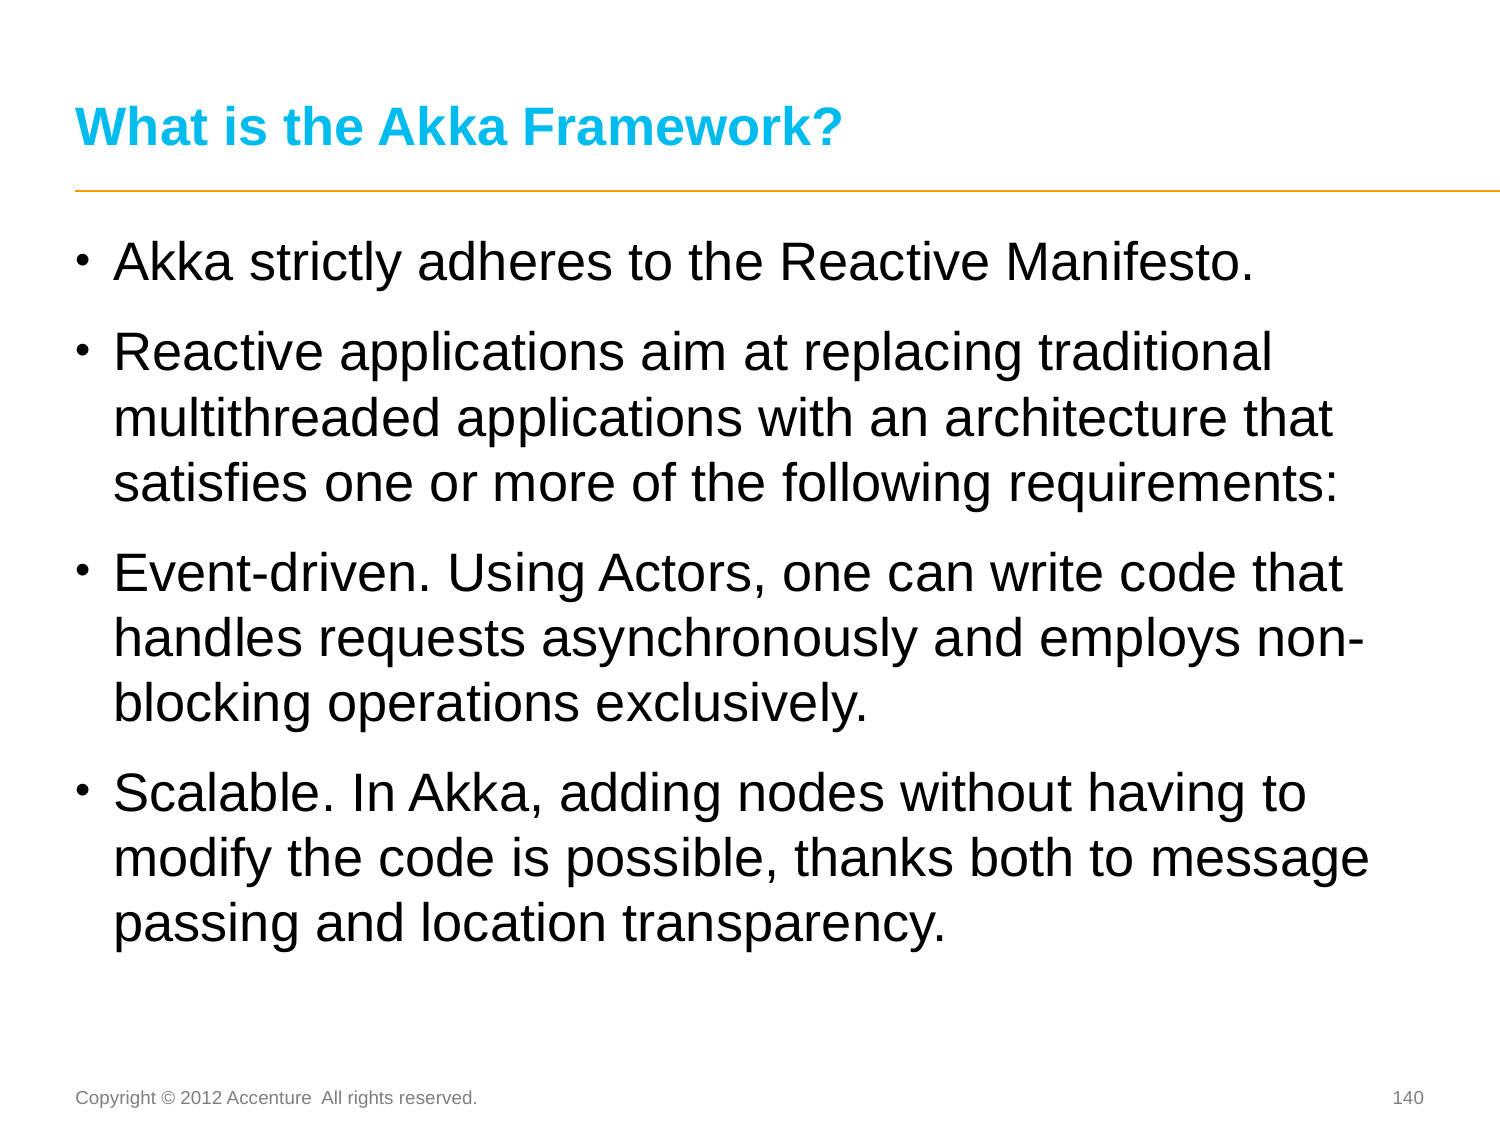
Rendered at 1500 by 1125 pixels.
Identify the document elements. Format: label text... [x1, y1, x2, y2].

list Akka strictly adheres to the Reactive Manifesto. Reactive applications aim at replacing traditional multithreaded applications with an architecture that satisfies one or more of the following requirements: Event-driven. Using Actors, one can write code that handles requests asynchronously and employs non-blocking operations exclusively. Scalable. In Akka, adding nodes without having to modify the code is possible, thanks both to message passing and location transparency. [75, 226, 1425, 1018]
title What is the Akka Framework? [75, 27, 1422, 157]
